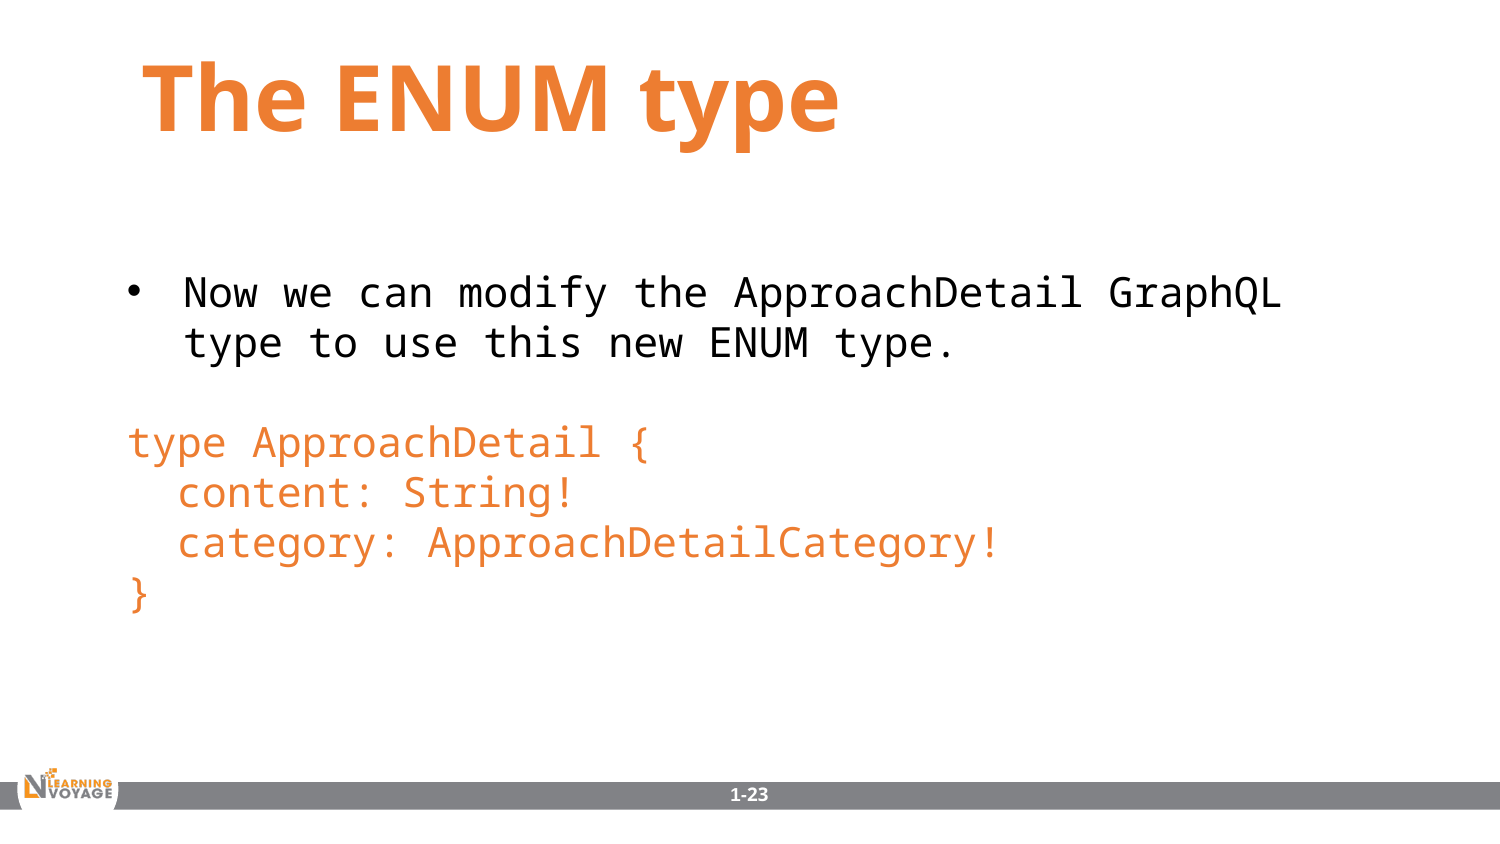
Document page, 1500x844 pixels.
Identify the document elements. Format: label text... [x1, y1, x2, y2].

picture [0, 706, 144, 844]
text_box The ENUM type [126, 37, 1231, 153]
slide_number 1-23 [692, 770, 784, 821]
text_box Now we can modify the ApproachDetail GraphQL type to use this new ENUM type. type ApproachDetail { content: String! category: ApproachDetailCategory! } [126, 263, 1373, 616]
